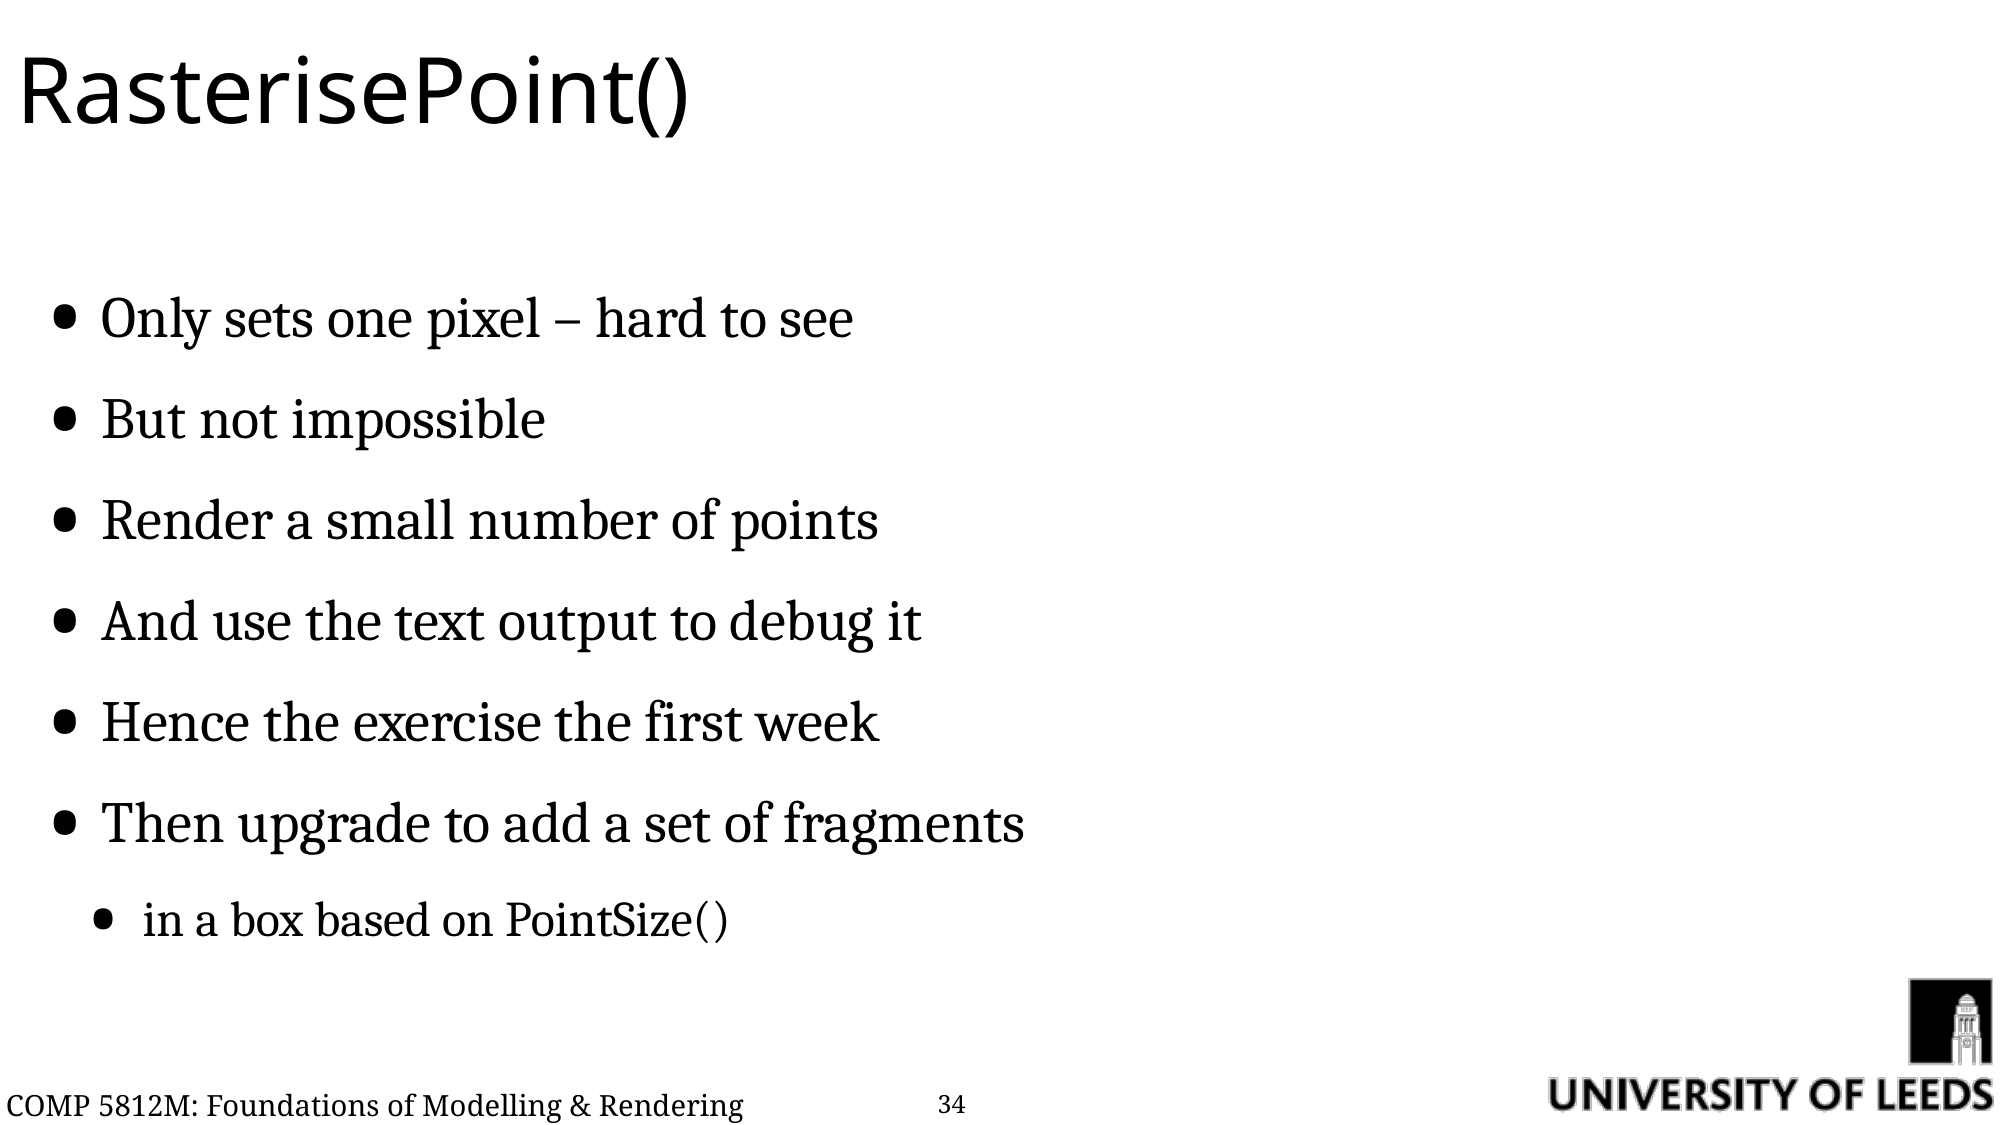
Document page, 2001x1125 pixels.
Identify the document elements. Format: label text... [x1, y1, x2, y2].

title RasterisePoint() [1, 5, 2000, 180]
list Only sets one pixel – hard to see But not impossible Render a small number of points And use the text output to debug it Hence the exercise the first week Then upgrade to add a set of fragments in a box based on PointSize() [1, 180, 2000, 1055]
picture [1543, 1055, 2000, 1125]
